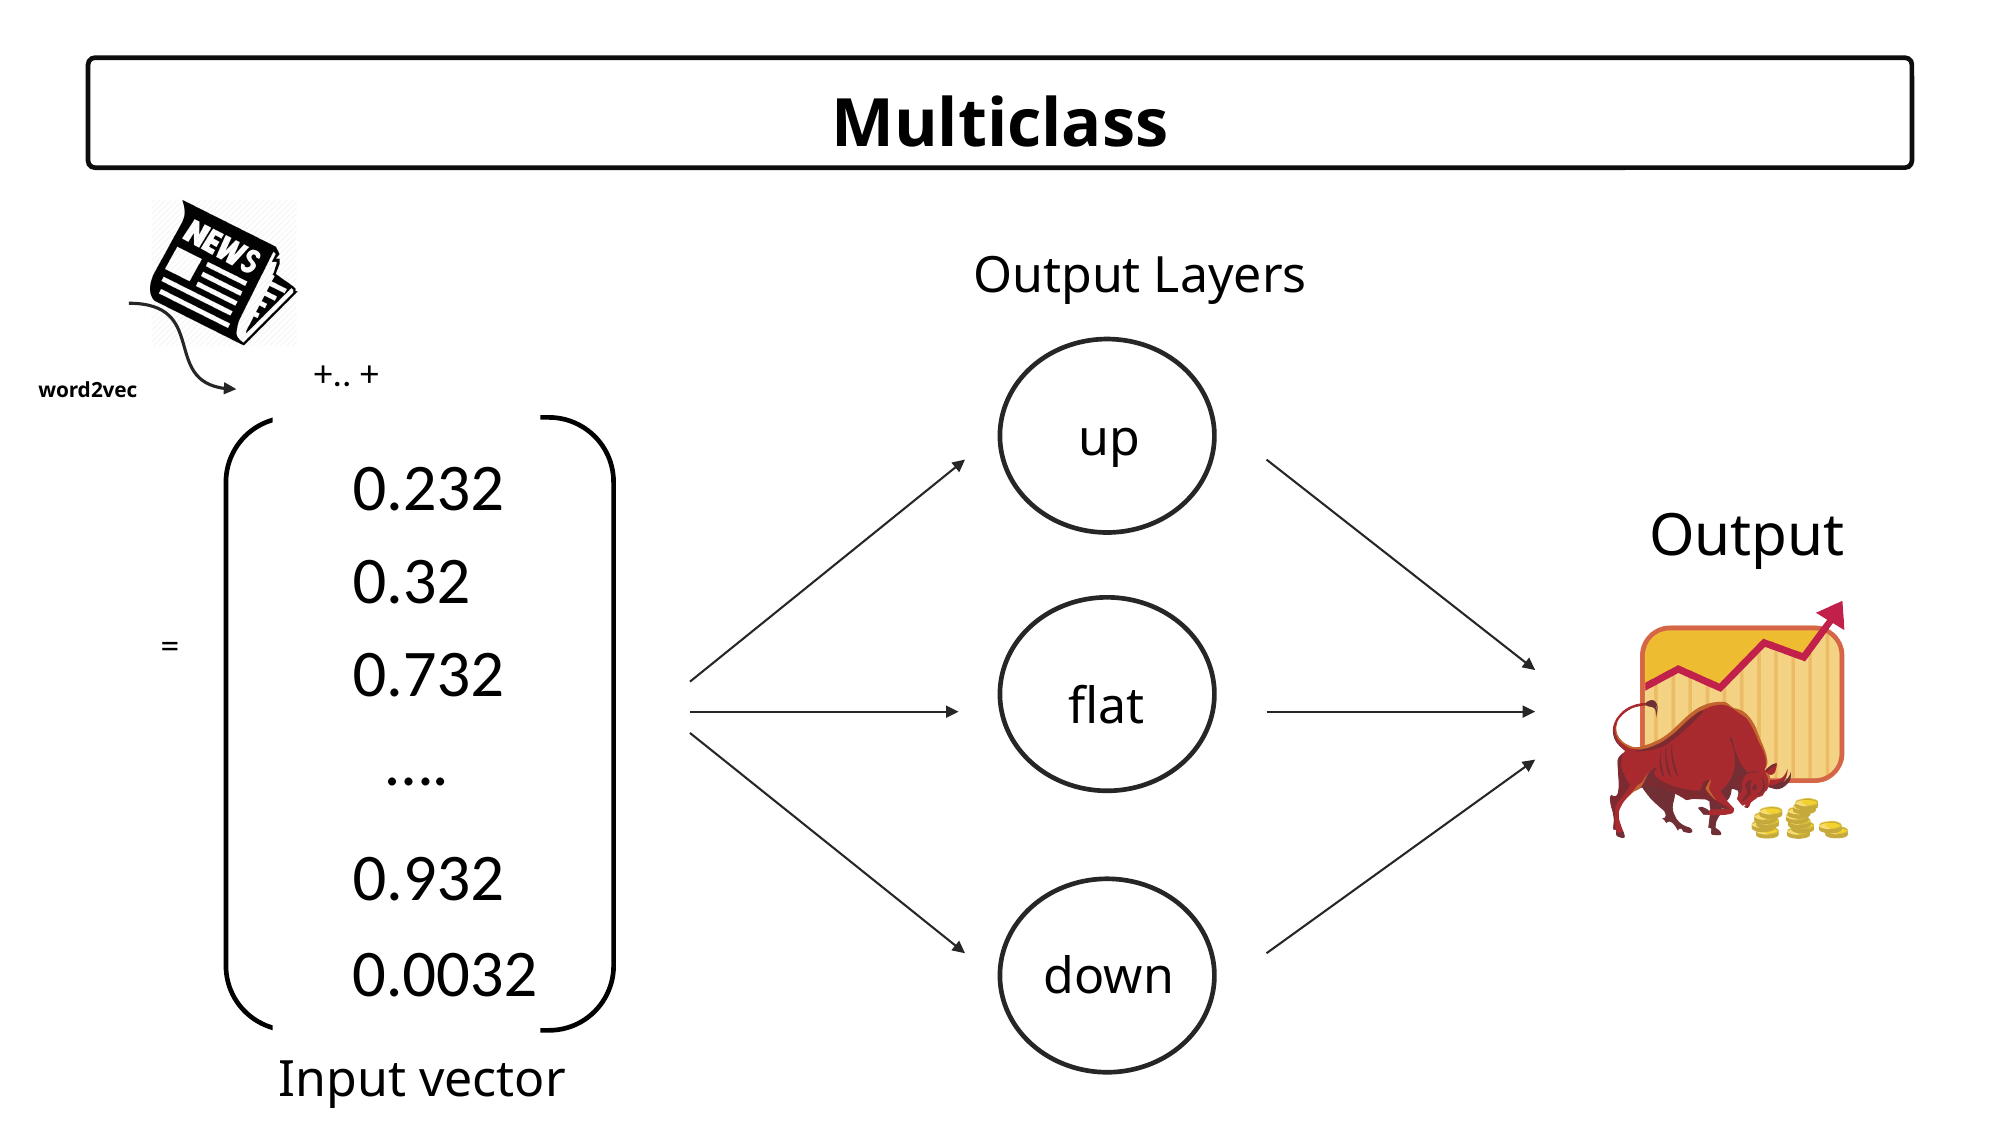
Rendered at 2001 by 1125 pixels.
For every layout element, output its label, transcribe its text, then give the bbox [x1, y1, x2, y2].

text_box Multiclass [711, 72, 1289, 167]
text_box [1266, 759, 1536, 954]
text_box …. [371, 711, 617, 807]
text_box [224, 419, 272, 1029]
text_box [1266, 459, 1536, 671]
text_box Input vector [263, 1039, 581, 1115]
picture [150, 198, 299, 347]
text_box up [1063, 398, 1155, 474]
picture [1587, 575, 1875, 848]
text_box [689, 459, 965, 682]
text_box Output Layers [958, 234, 1322, 310]
text_box [541, 807, 615, 1032]
text_box 0.32 [337, 529, 584, 622]
text_box 0.932 [337, 826, 584, 922]
text_box [272, 397, 541, 1039]
text_box [541, 416, 615, 711]
text_box [998, 596, 1216, 792]
text_box 0.732 [337, 622, 584, 717]
text_box [87, 56, 1914, 169]
text_box word2vec [23, 368, 153, 409]
text_box [998, 338, 1216, 534]
text_box flat [1054, 665, 1160, 741]
text_box [998, 877, 1216, 1074]
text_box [689, 732, 965, 954]
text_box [128, 303, 237, 390]
text_box 0.232 [337, 436, 584, 529]
text_box down [1029, 936, 1190, 1012]
text_box 0.0032 [337, 922, 583, 1018]
text_box Output [1634, 490, 1860, 575]
